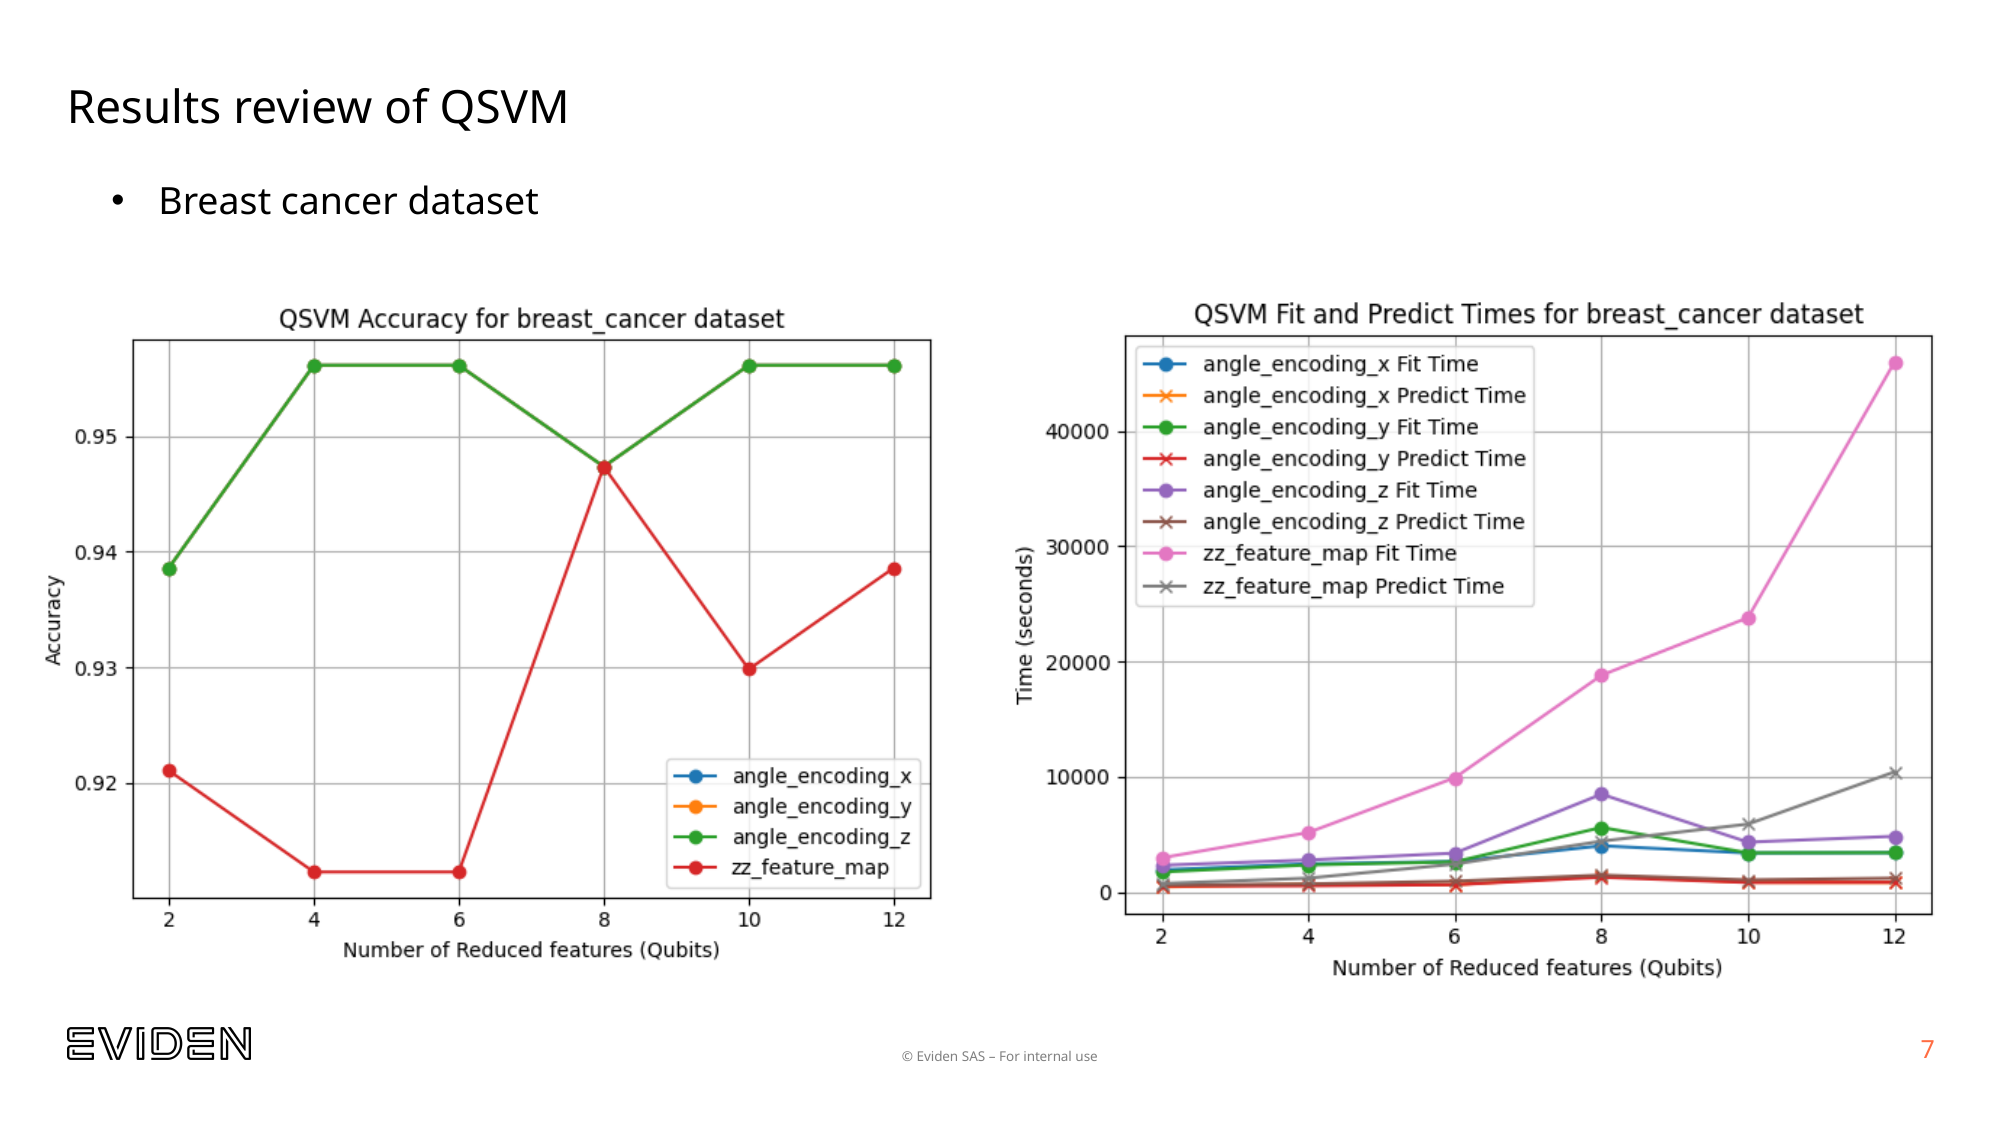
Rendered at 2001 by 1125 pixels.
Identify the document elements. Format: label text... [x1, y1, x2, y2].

text_box Breast cancer dataset [96, 169, 667, 230]
picture [993, 280, 1954, 1001]
picture [67, 1027, 251, 1060]
picture [24, 286, 952, 983]
title Results review of QSVM [51, 77, 1936, 134]
